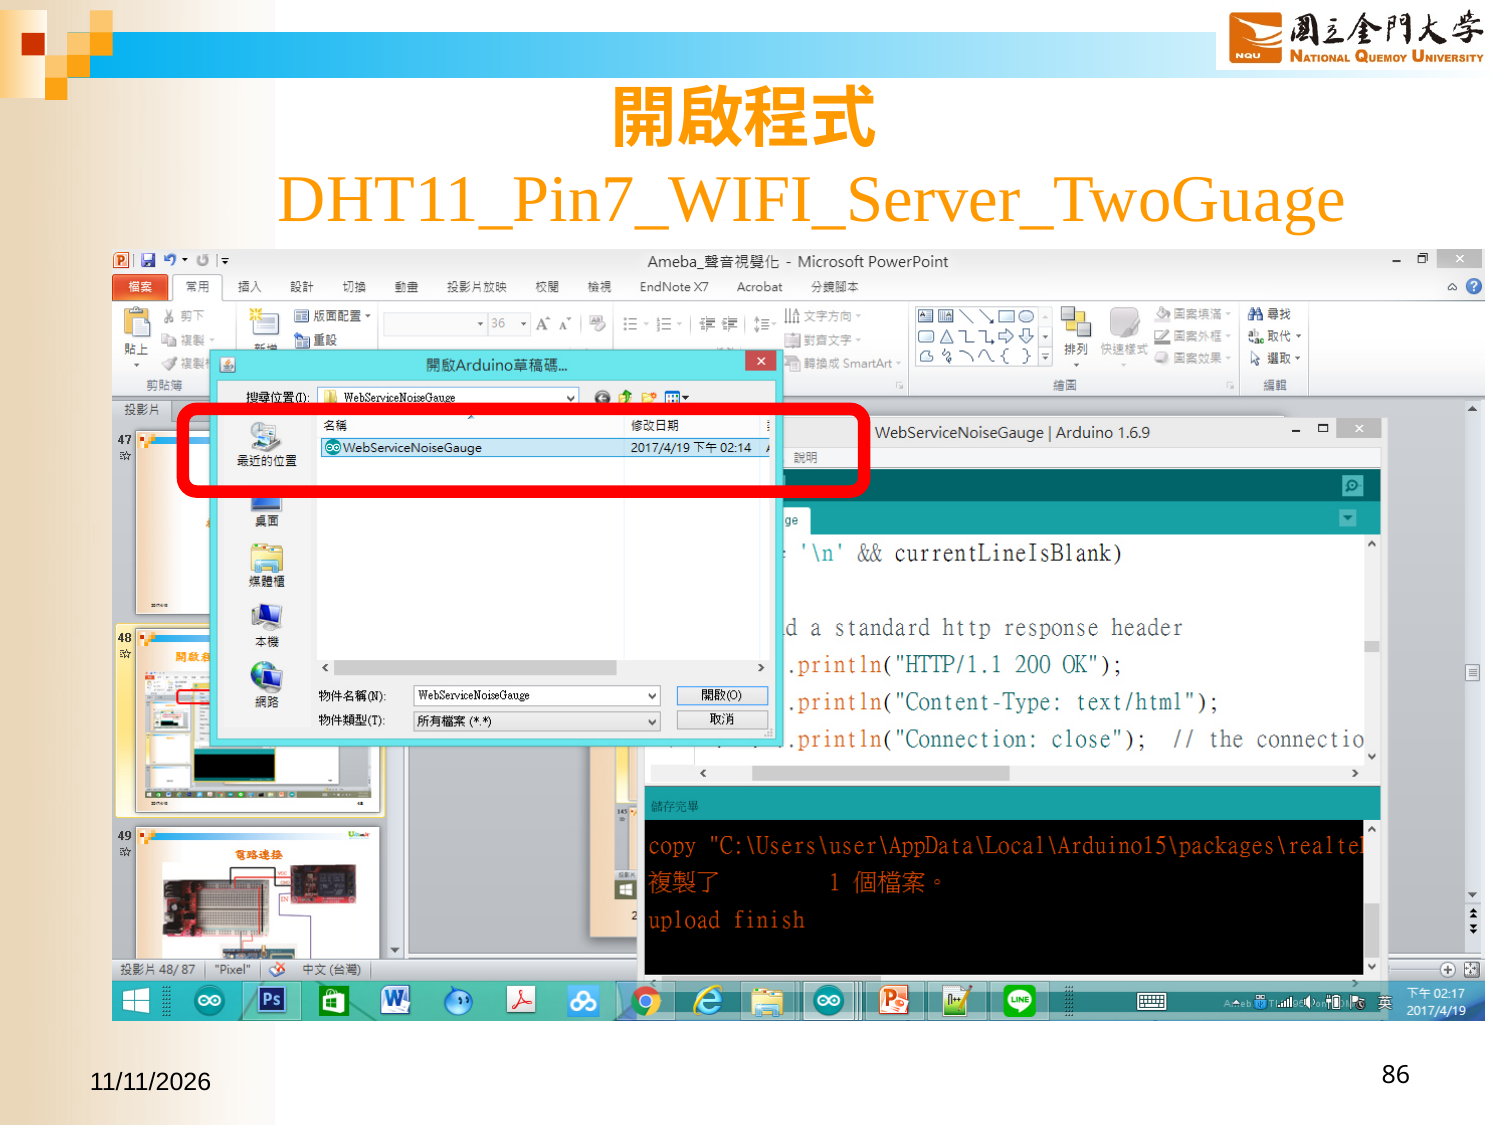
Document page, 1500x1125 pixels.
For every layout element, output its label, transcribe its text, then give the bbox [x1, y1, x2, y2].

text_box 86 [1074, 1029, 1425, 1100]
picture [1216, 1, 1499, 70]
picture [111, 248, 1485, 1022]
text_box 2017/6/24 [75, 1024, 425, 1103]
title 開啟程式DHT11_Pin7_WIFI_Server_TwoGuage [76, 42, 1427, 268]
